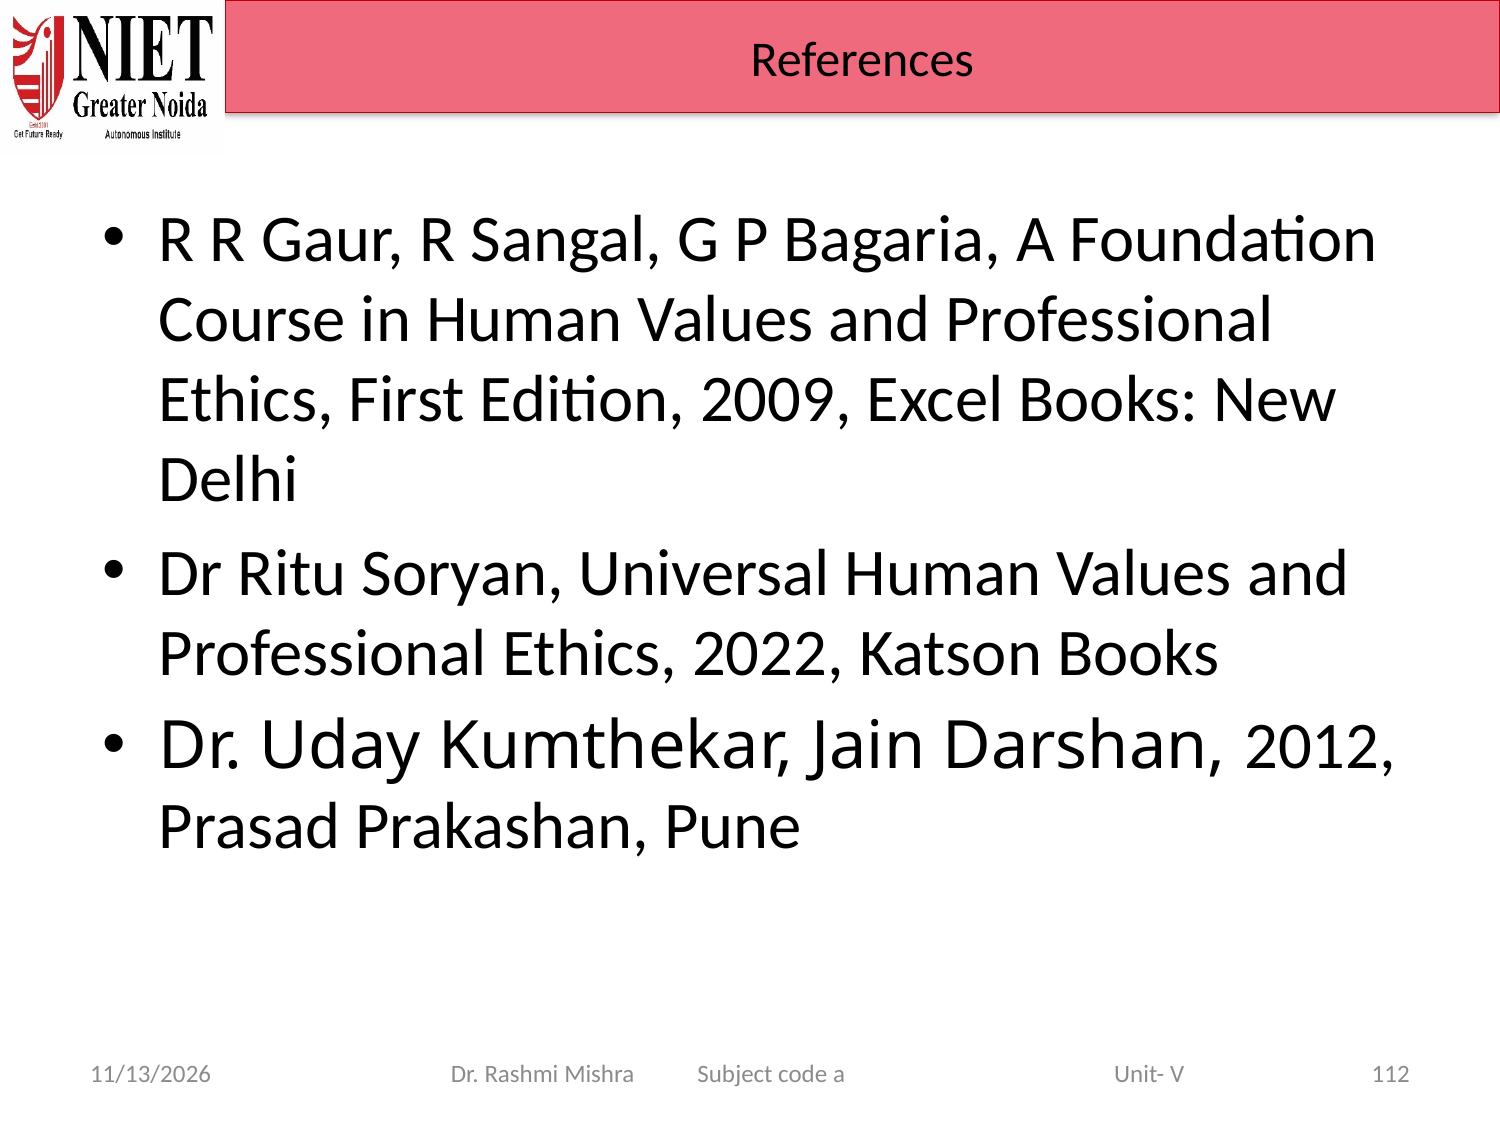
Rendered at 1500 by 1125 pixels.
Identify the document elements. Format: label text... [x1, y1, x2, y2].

slide_number 112 [1337, 1042, 1425, 1103]
picture [0, 0, 226, 156]
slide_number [75, 1042, 250, 1103]
text_box References [226, 0, 1500, 113]
list R R Gaur, R Sangal, G P Bagaria, A Foundation Course in Human Values and Professional Ethics, First Edition, 2009, Excel Books: New Delhi Dr Ritu Soryan, Universal Human Values and Professional Ethics, 2022, Katson Books Dr. Uday Kumthekar, Jain Darshan, 2012, Prasad Prakashan, Pune [87, 187, 1438, 930]
footer Dr. Rashmi Mishra Subject code a Unit- V [362, 1042, 1275, 1103]
